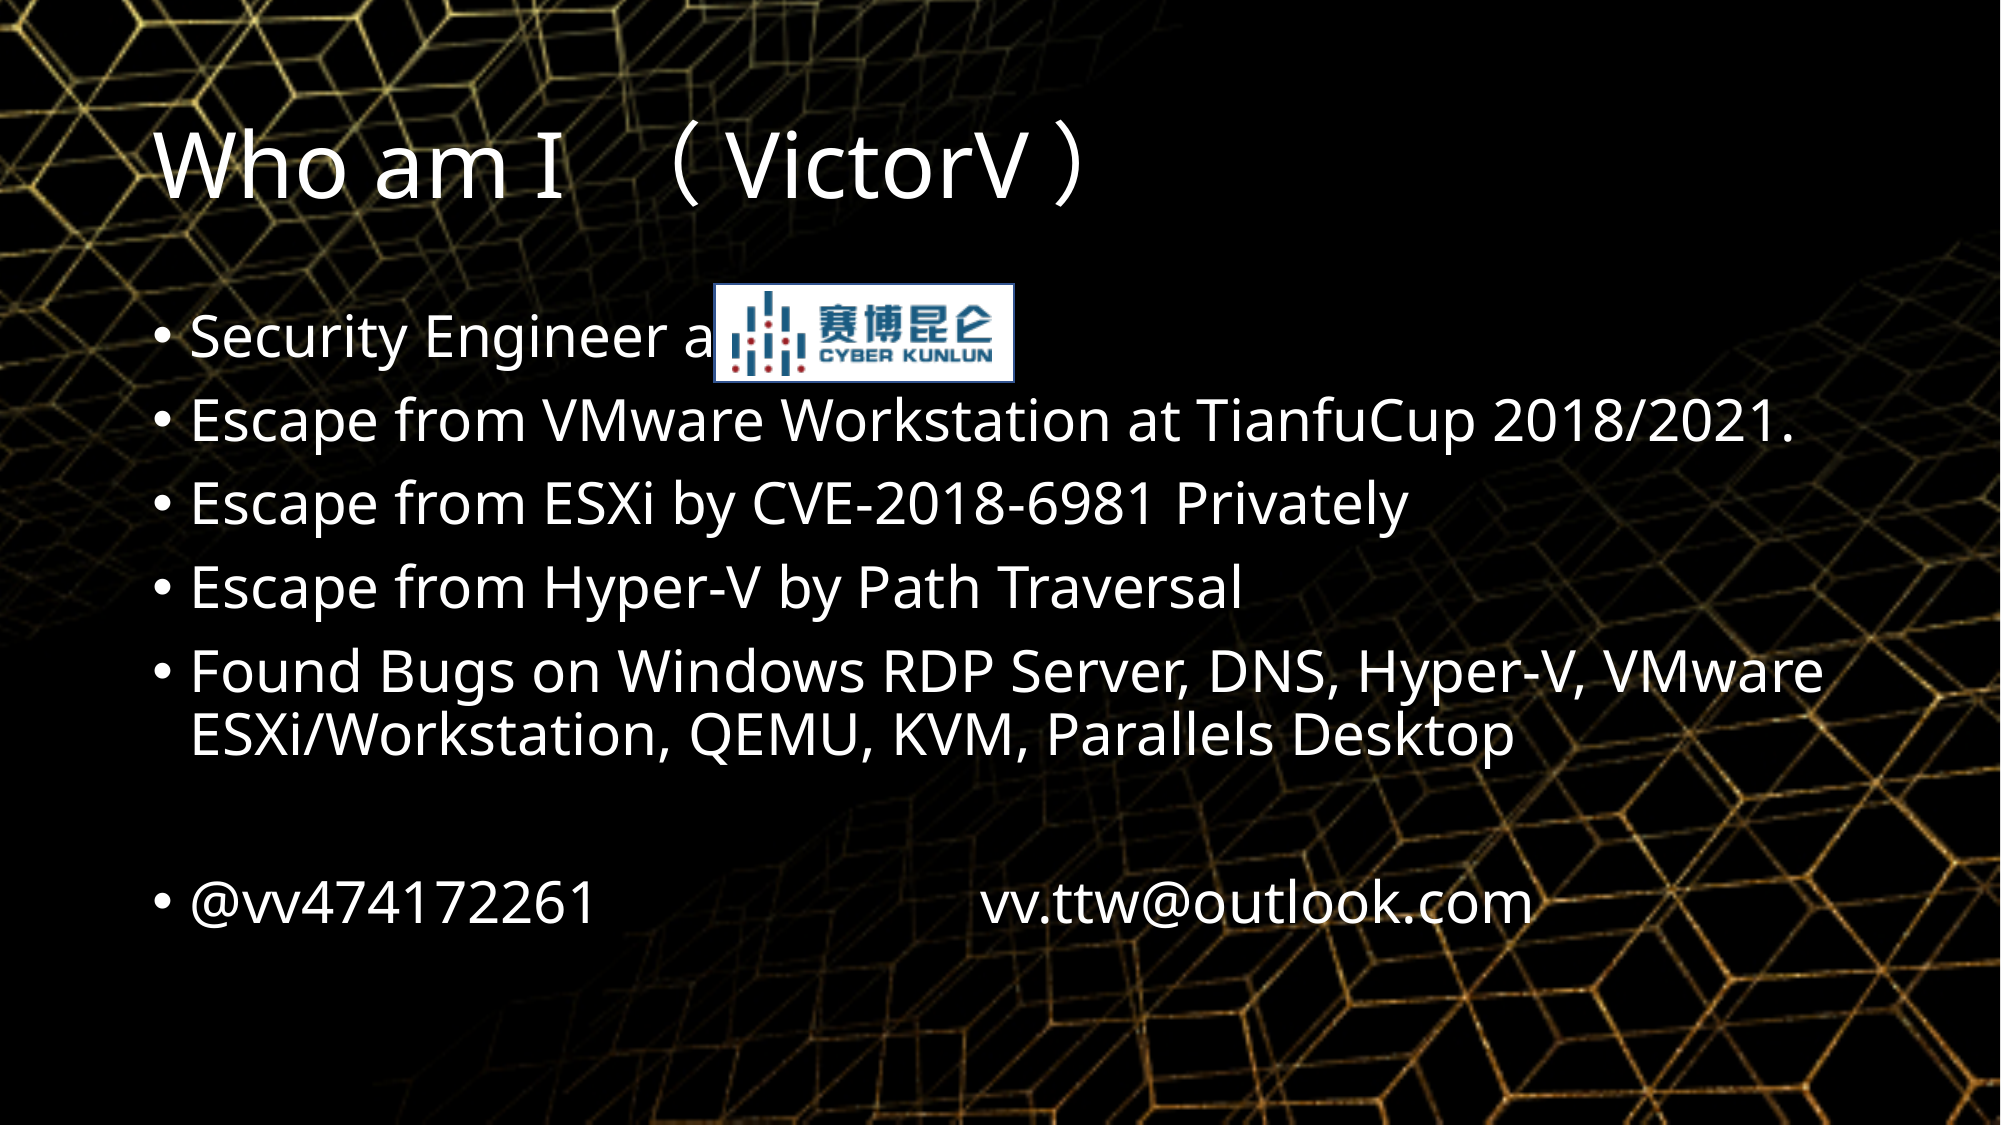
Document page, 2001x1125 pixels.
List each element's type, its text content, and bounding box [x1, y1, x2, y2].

picture [0, 0, 2001, 1125]
title Who am I （VictorV） [137, 59, 1863, 278]
list Security Engineer at Escape from VMware Workstation at TianfuCup 2018/2021. Escape from ESXi by CVE-2018-6981 Privately Escape from Hyper-V by Path Traversal Found Bugs on Windows RDP Server, DNS, Hyper-V, VMware ESXi/Workstation, QEMU, KVM, Parallels Desktop @vv474172261 vv.ttw@outlook.com [137, 299, 1863, 1014]
text_box [713, 283, 1015, 299]
